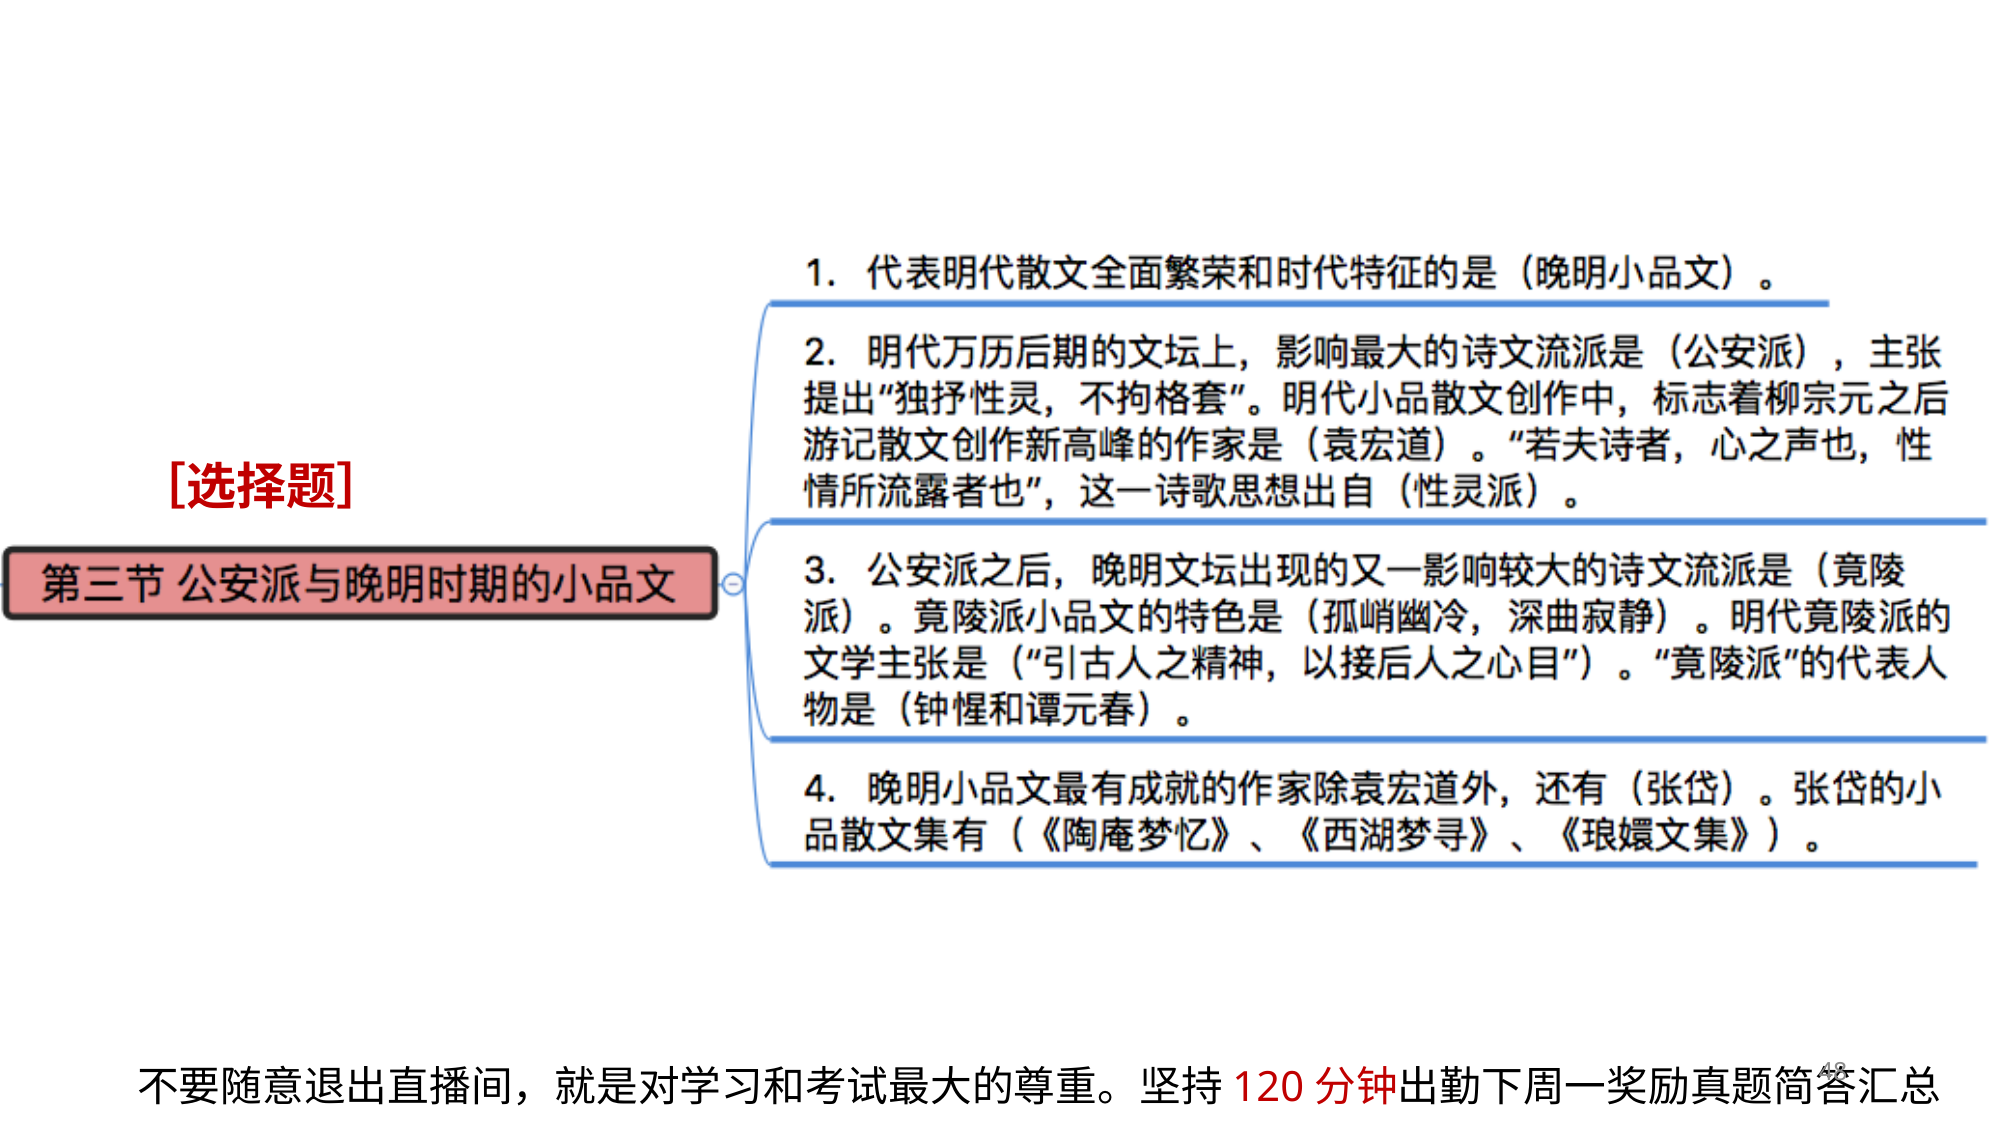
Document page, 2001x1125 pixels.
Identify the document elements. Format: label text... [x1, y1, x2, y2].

picture [0, 236, 2000, 889]
slide_number 48 [1412, 1042, 1863, 1103]
